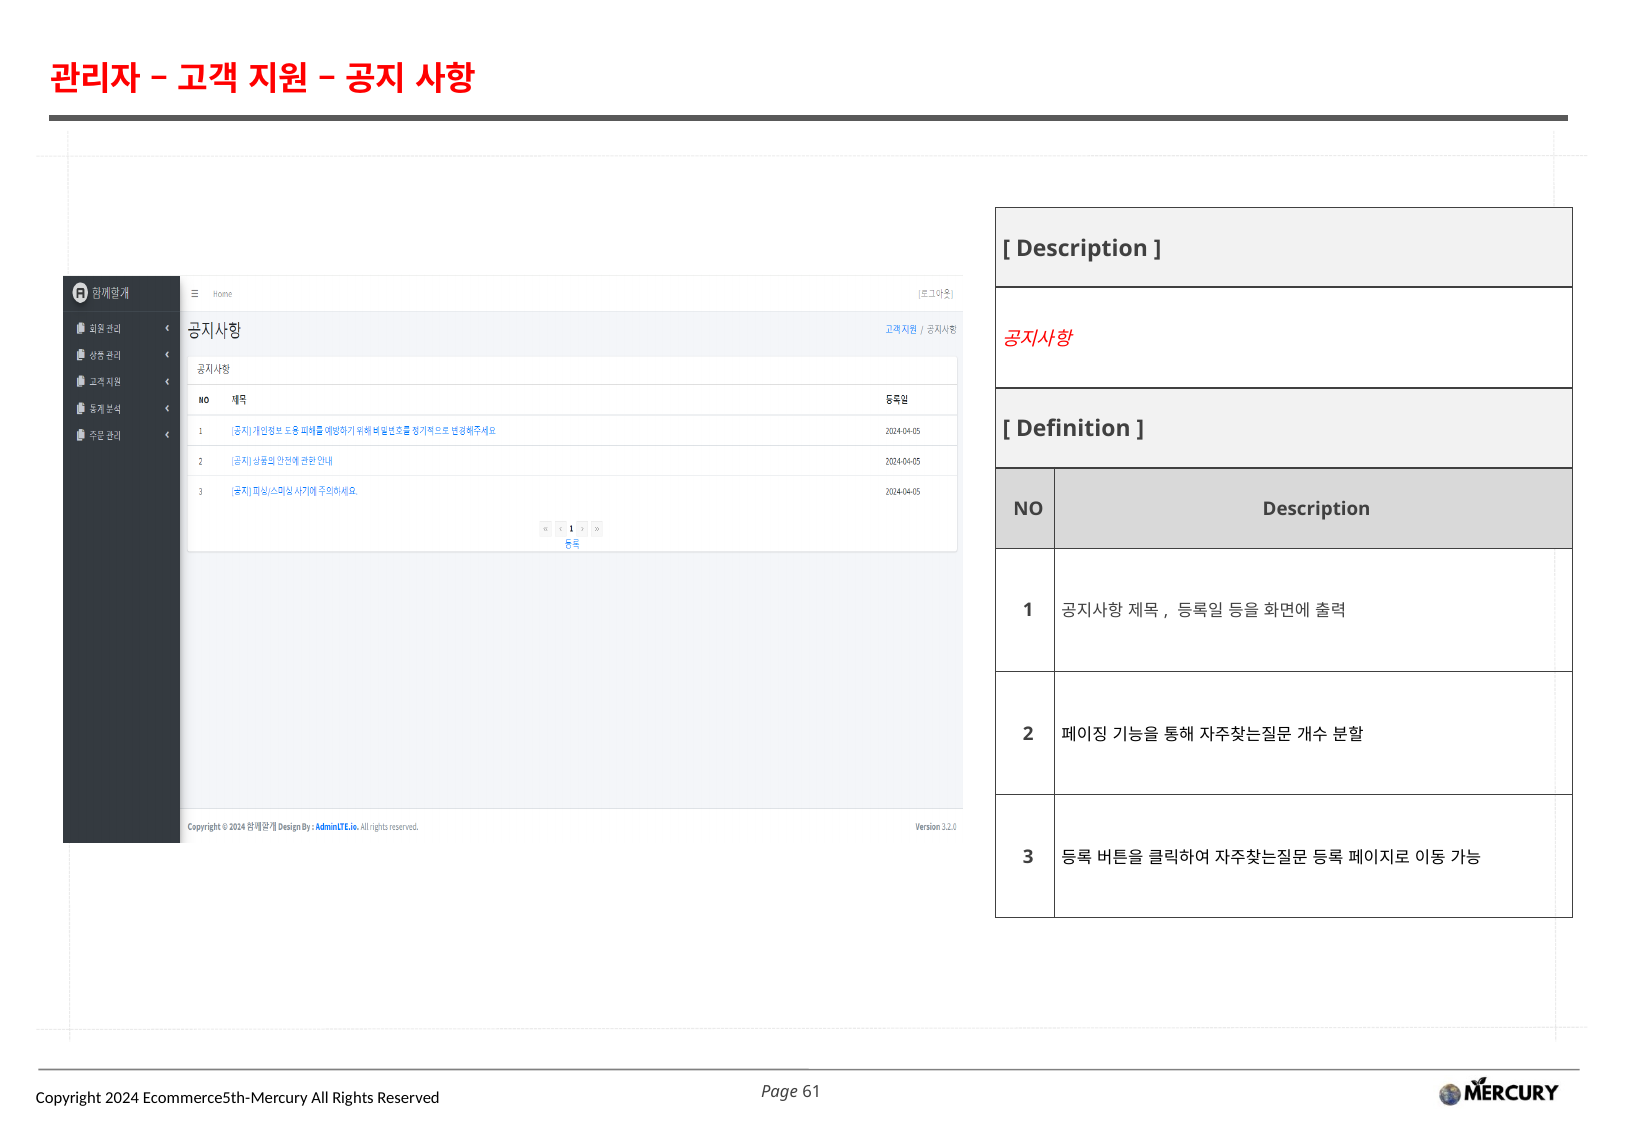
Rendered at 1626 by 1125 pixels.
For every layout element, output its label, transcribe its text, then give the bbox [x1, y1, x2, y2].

table_cell [ Definition ] [996, 389, 1572, 467]
table_cell 1 [996, 549, 1054, 671]
table_header [ Description ] [996, 208, 1572, 286]
table_cell 페이징 기능을 통해 자주찾는질문 개수 분할 [1055, 672, 1572, 794]
table_cell 공지사항 제목, 등록일 등을 화면에 출력 [1055, 549, 1572, 671]
picture [1422, 1075, 1600, 1113]
table_cell 등록 버튼을 클릭하여 자주찾는질문 등록 페이지로 이동 가능 [1055, 795, 1572, 917]
table_cell 공지사항 [996, 288, 1572, 387]
table_cell 2 [996, 672, 1054, 794]
table_cell Description [1055, 469, 1572, 548]
table_cell 3 [996, 795, 1054, 917]
table_cell NO [996, 469, 1054, 548]
picture [63, 274, 963, 843]
text_box 관리자 – 고객 지원 – 공지 사항 [35, 54, 1581, 114]
